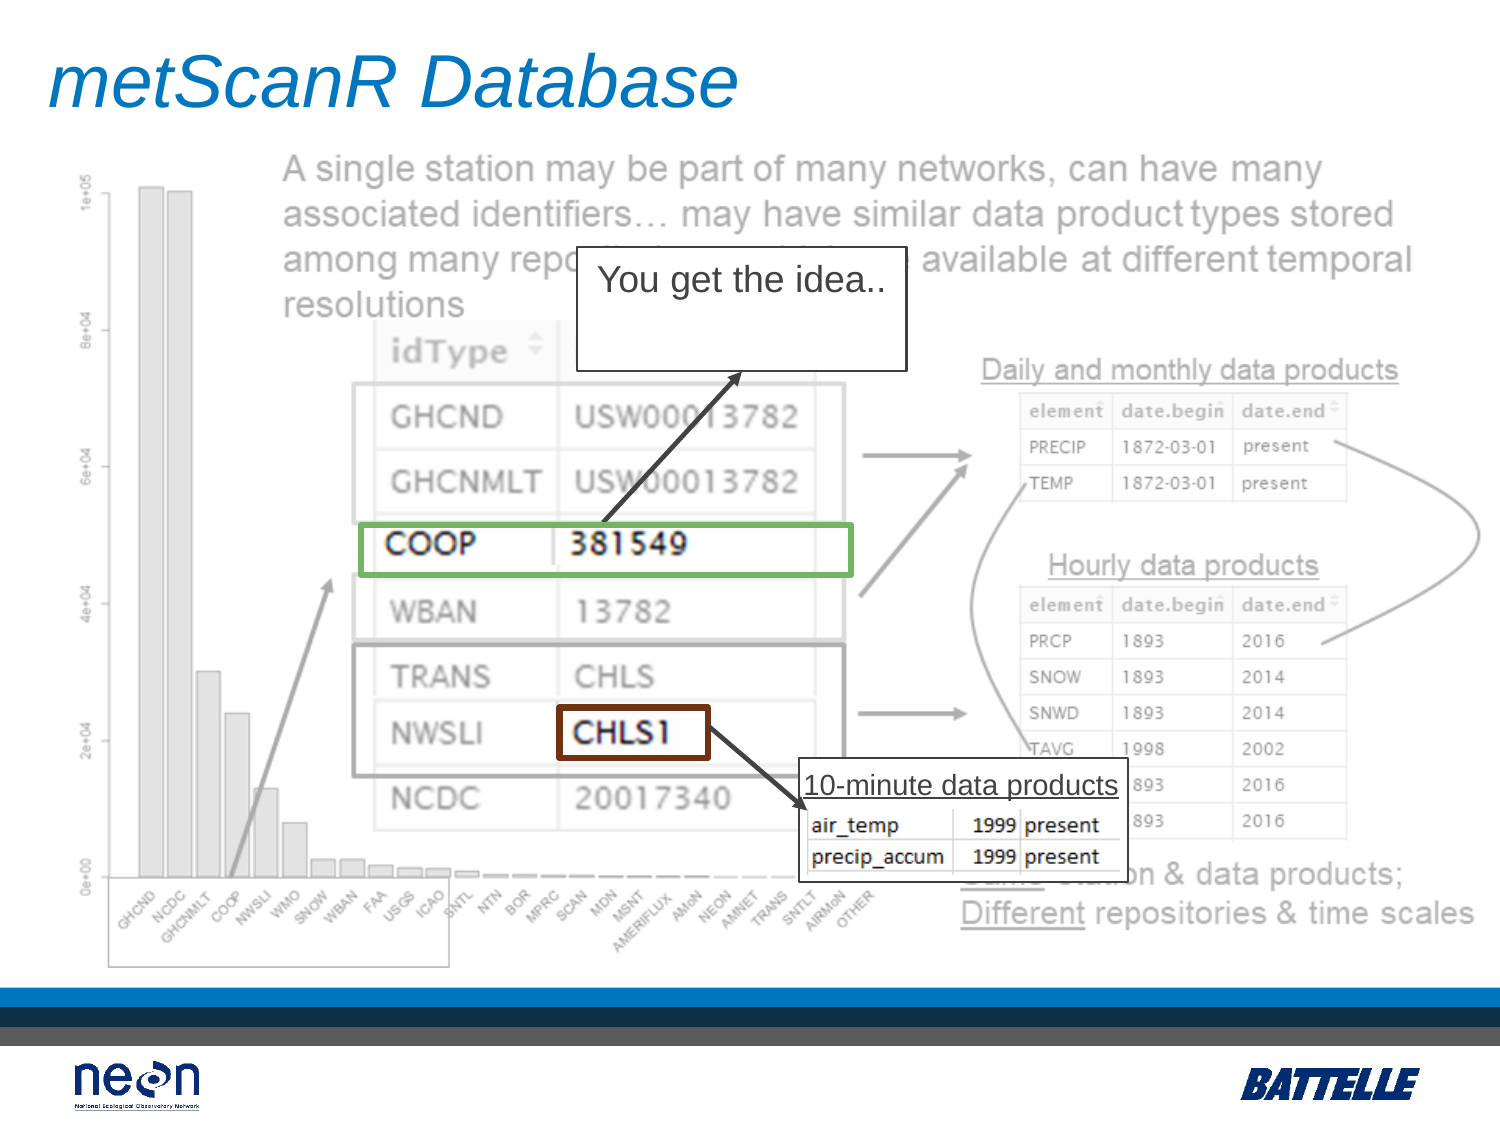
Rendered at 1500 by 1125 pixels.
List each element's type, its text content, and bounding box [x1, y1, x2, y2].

picture [44, 122, 1500, 969]
picture [1240, 1068, 1420, 1100]
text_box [707, 725, 808, 811]
text_box metScanR Database [48, 40, 1216, 120]
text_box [602, 371, 743, 523]
picture [75, 1061, 199, 1111]
